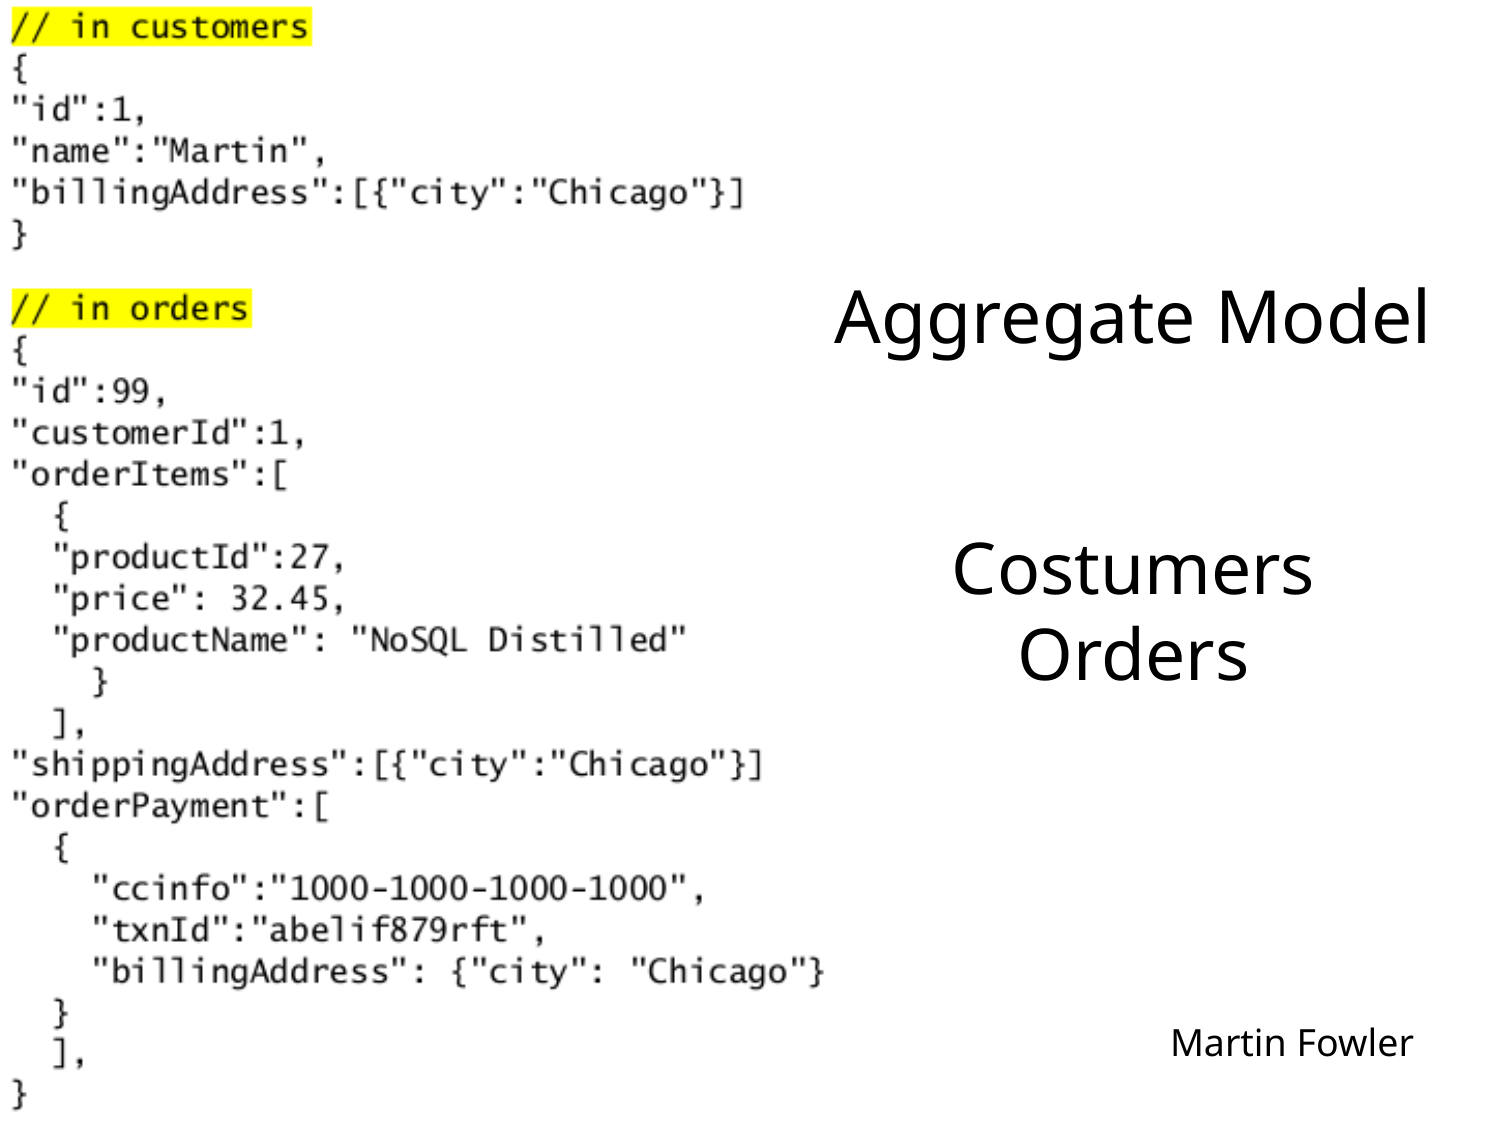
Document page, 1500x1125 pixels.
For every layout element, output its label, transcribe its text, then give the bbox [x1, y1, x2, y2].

text_box Aggregate Model [884, 219, 1453, 408]
picture [0, 0, 881, 1121]
title Costumers Orders [884, 515, 1453, 703]
text_box Martin Fowler [884, 1011, 1429, 1071]
